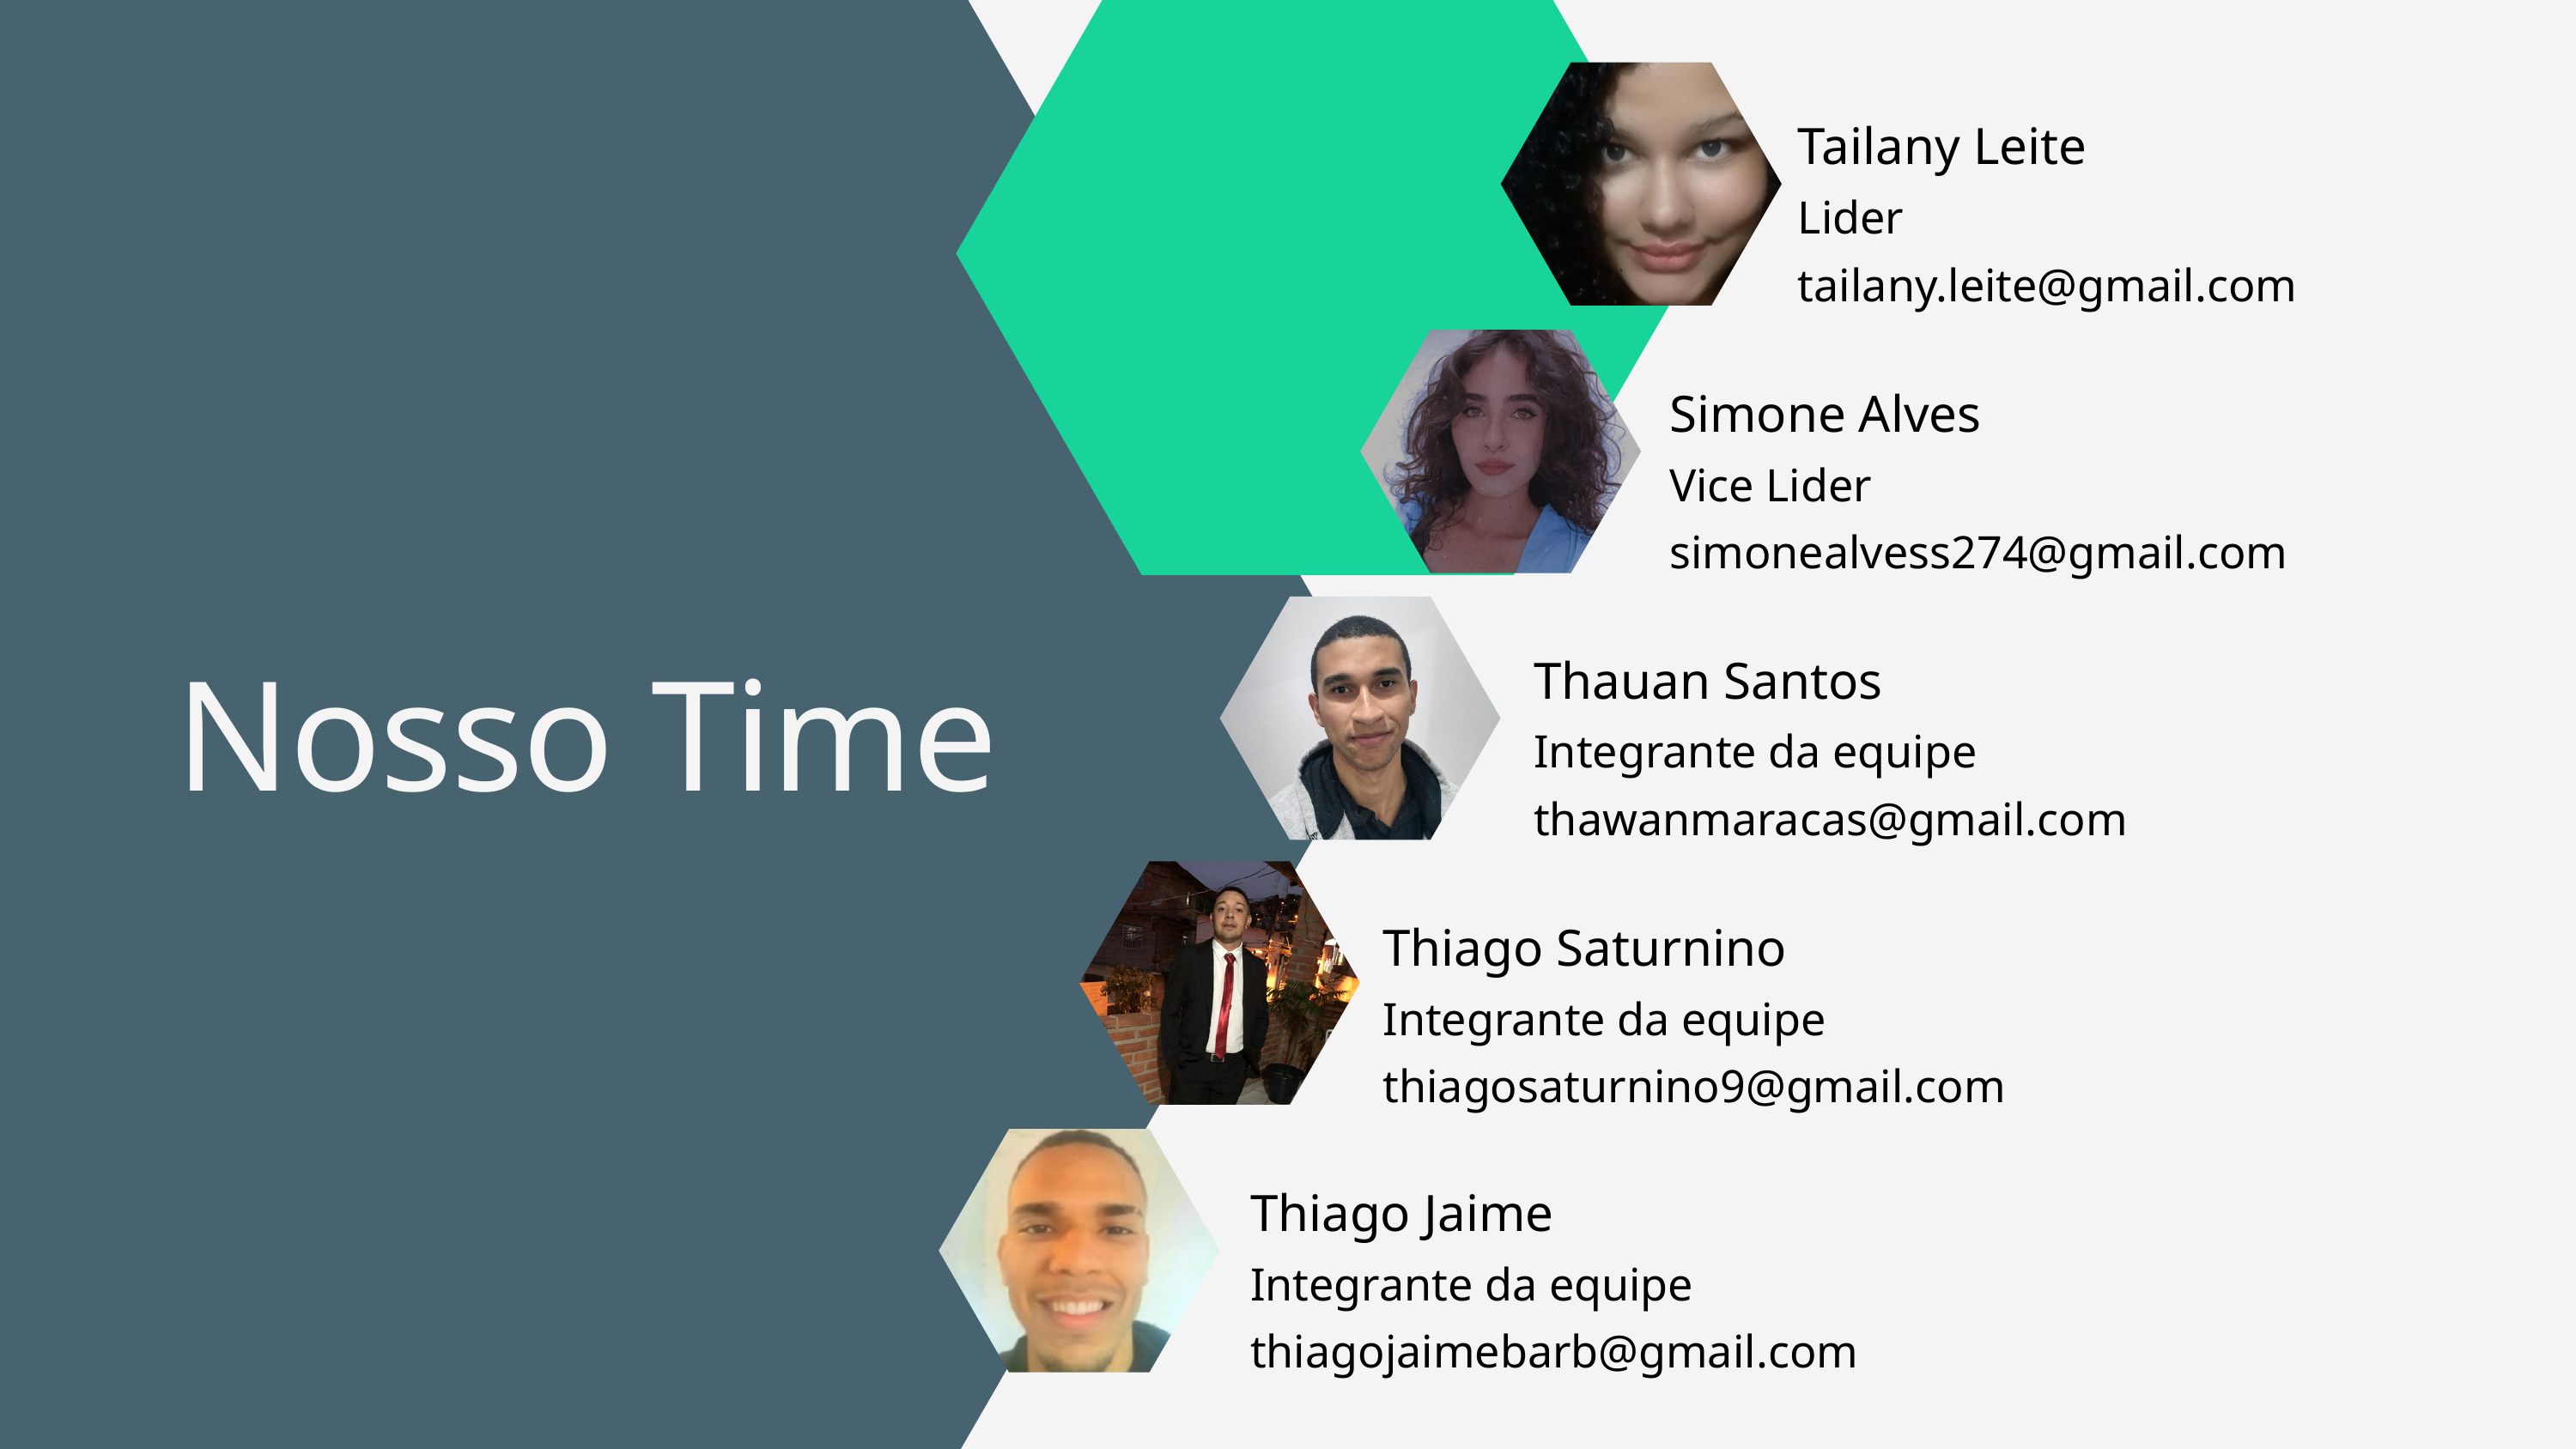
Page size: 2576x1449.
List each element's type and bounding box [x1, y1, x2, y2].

text_box [1669, 378, 2303, 573]
text_box [1382, 912, 2016, 1108]
text_box [955, 0, 1700, 576]
text_box [938, 1128, 1220, 1373]
text_box [1797, 110, 2432, 306]
text_box [1078, 861, 1361, 1105]
text_box [1359, 329, 1642, 573]
text_box [1533, 644, 2167, 840]
text_box [1219, 596, 1501, 840]
text_box [1249, 1177, 1884, 1373]
text_box [1500, 62, 1783, 306]
text_box [0, 0, 1383, 1449]
